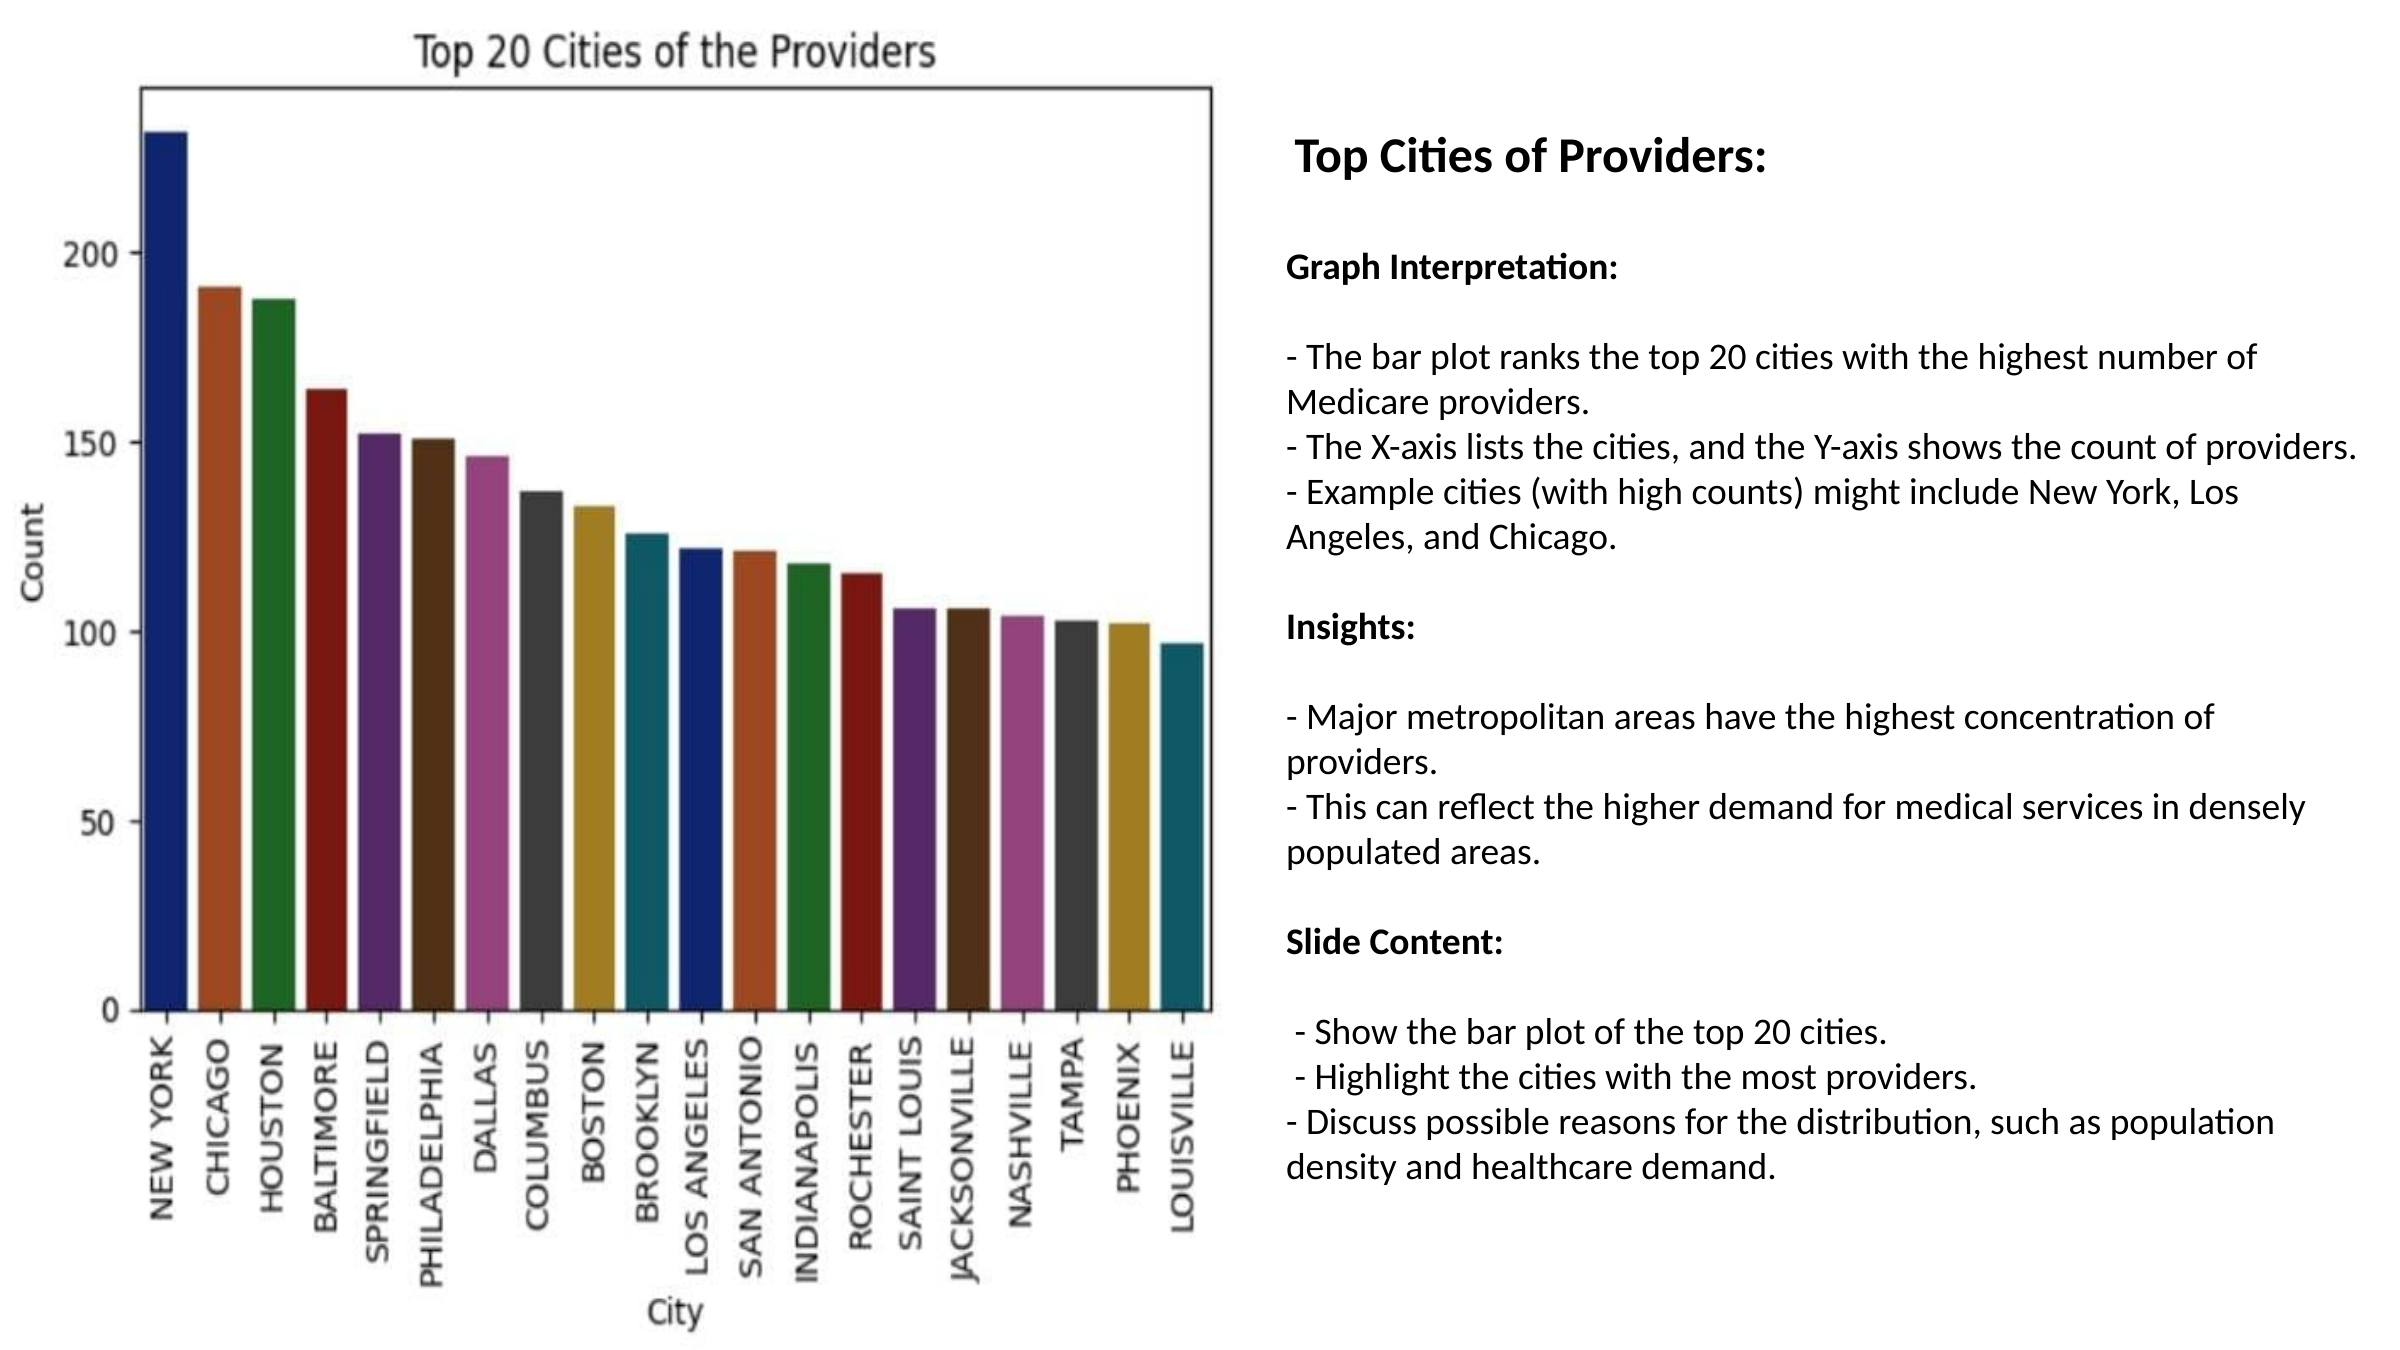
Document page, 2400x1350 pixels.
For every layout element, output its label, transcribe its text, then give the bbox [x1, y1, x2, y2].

picture [0, 0, 1272, 1350]
text_box Top Cities of Providers: Graph Interpretation: - The bar plot ranks the top 20 cities with the highest number of Medicare providers. - The X-axis lists the cities, and the Y-axis shows the count of providers. - Example cities (with high counts) might include New York, Los Angeles, and Chicago. Insights: - Major metropolitan areas have the highest concentration of providers. - This can reflect the higher demand for medical services in densely populated areas. Slide Content: - Show the bar plot of the top 20 cities. - Highlight the cities with the most providers. - Discuss possible reasons for the distribution, such as population density and healthcare demand. [1272, 115, 2386, 1195]
